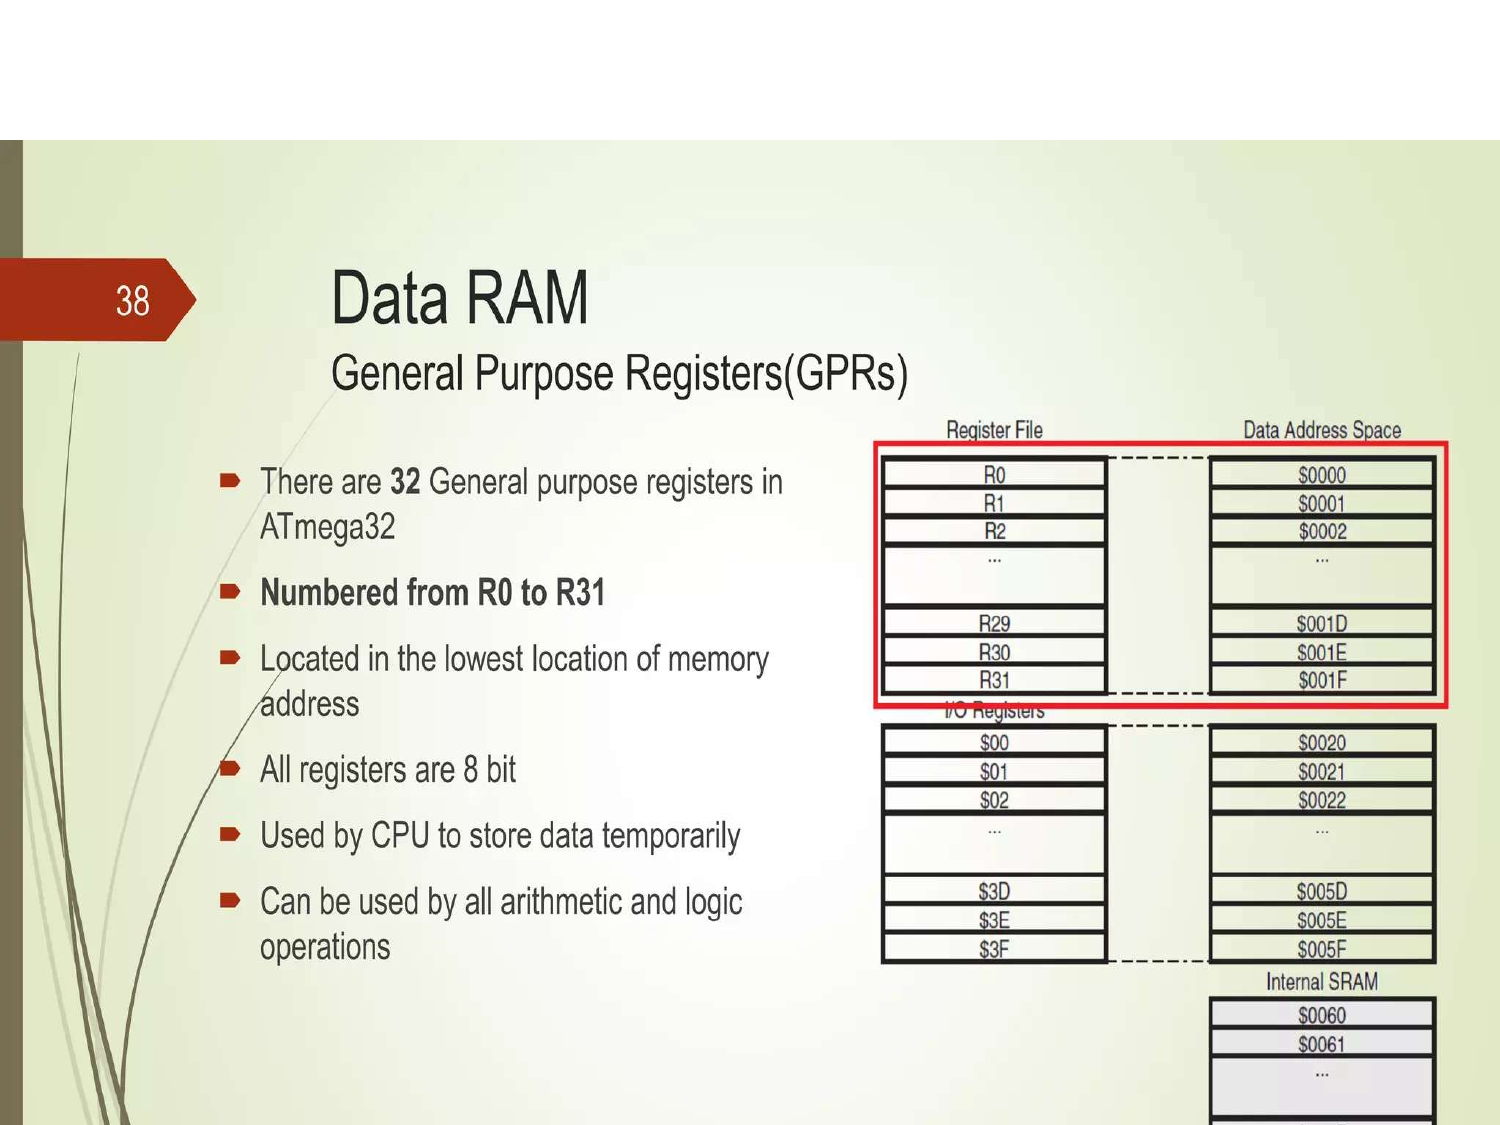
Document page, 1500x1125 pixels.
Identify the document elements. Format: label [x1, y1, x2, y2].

picture [0, 140, 1500, 1125]
